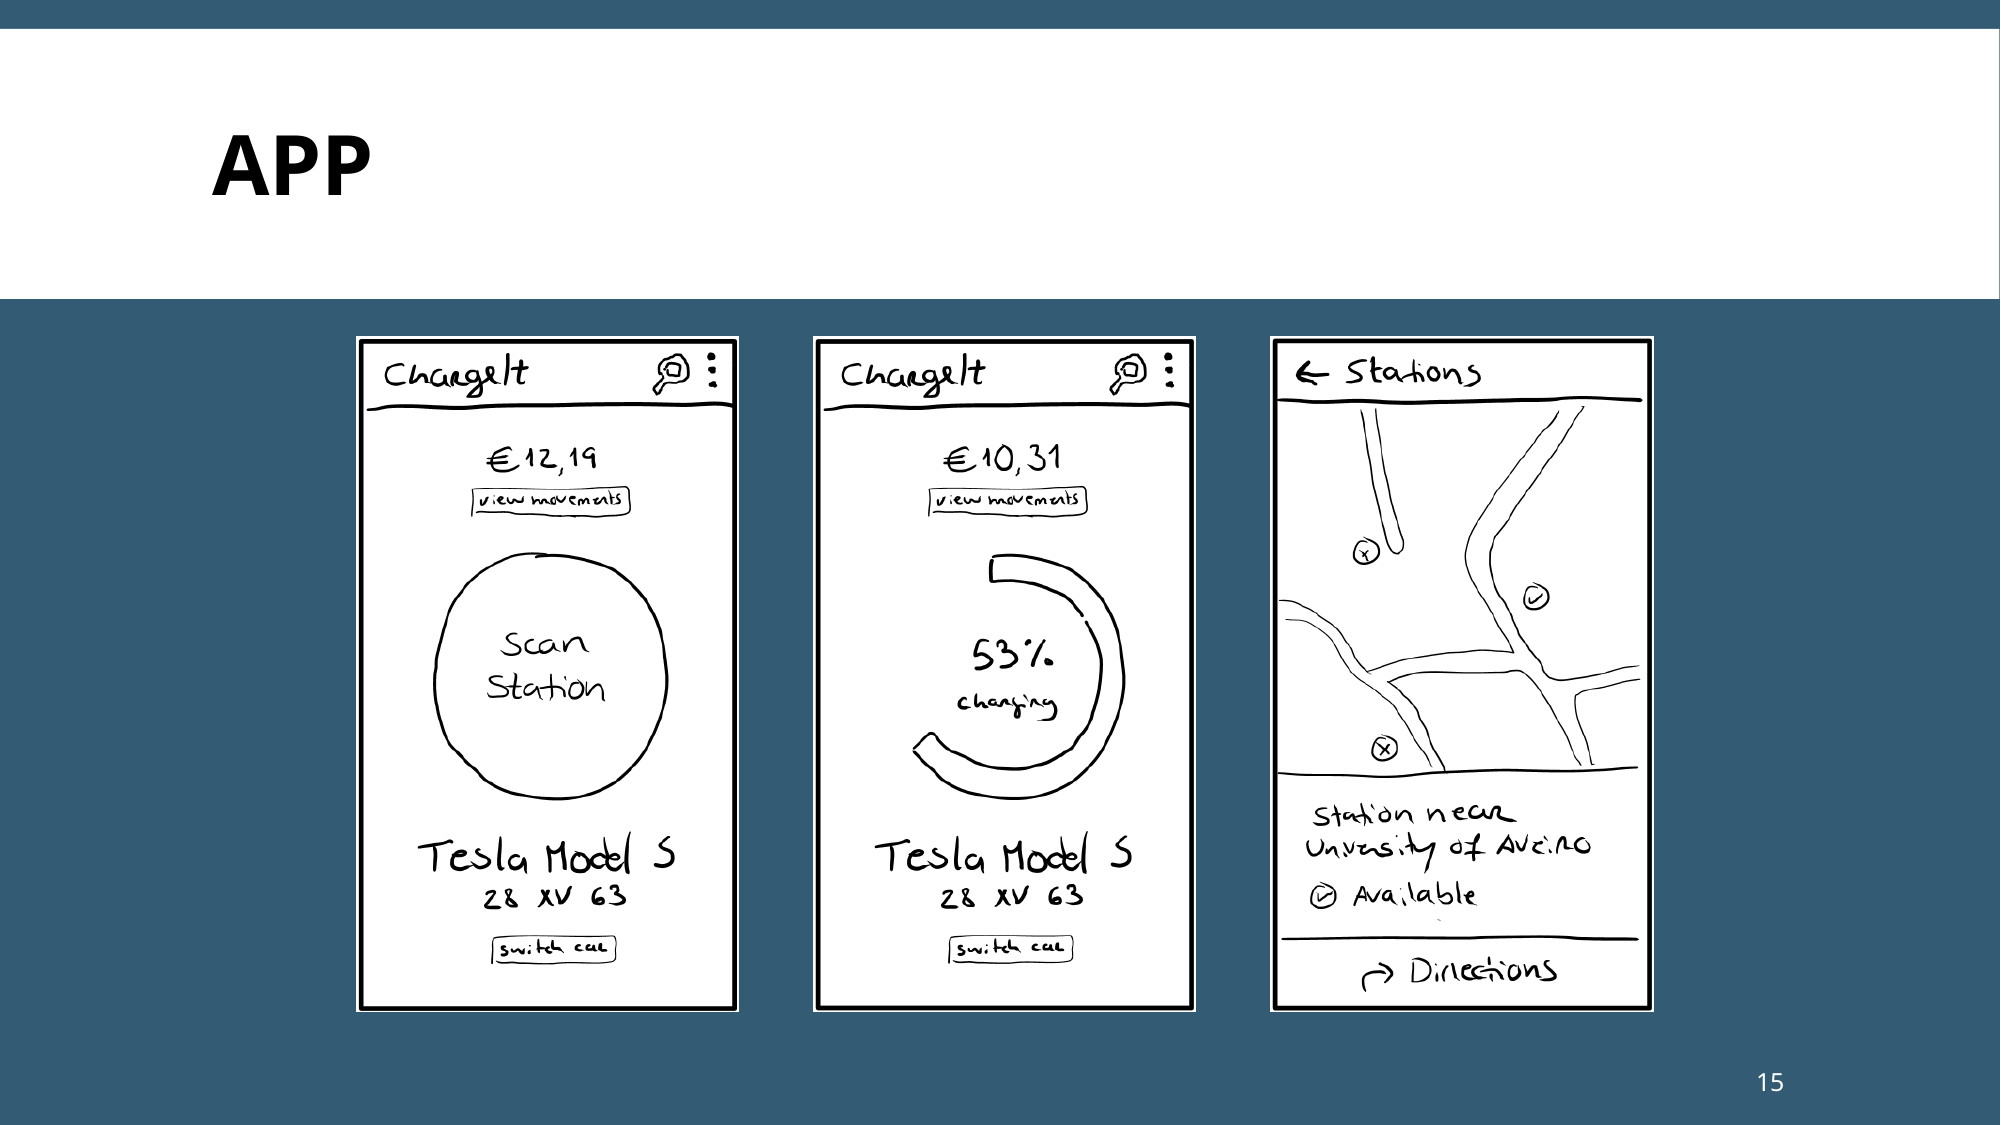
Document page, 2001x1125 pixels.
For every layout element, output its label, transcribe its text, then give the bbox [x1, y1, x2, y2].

picture [812, 335, 1196, 1012]
picture [1270, 335, 1654, 1012]
slide_number 15 [1748, 1053, 1904, 1114]
title APP [197, 46, 1803, 295]
picture [355, 336, 739, 1012]
